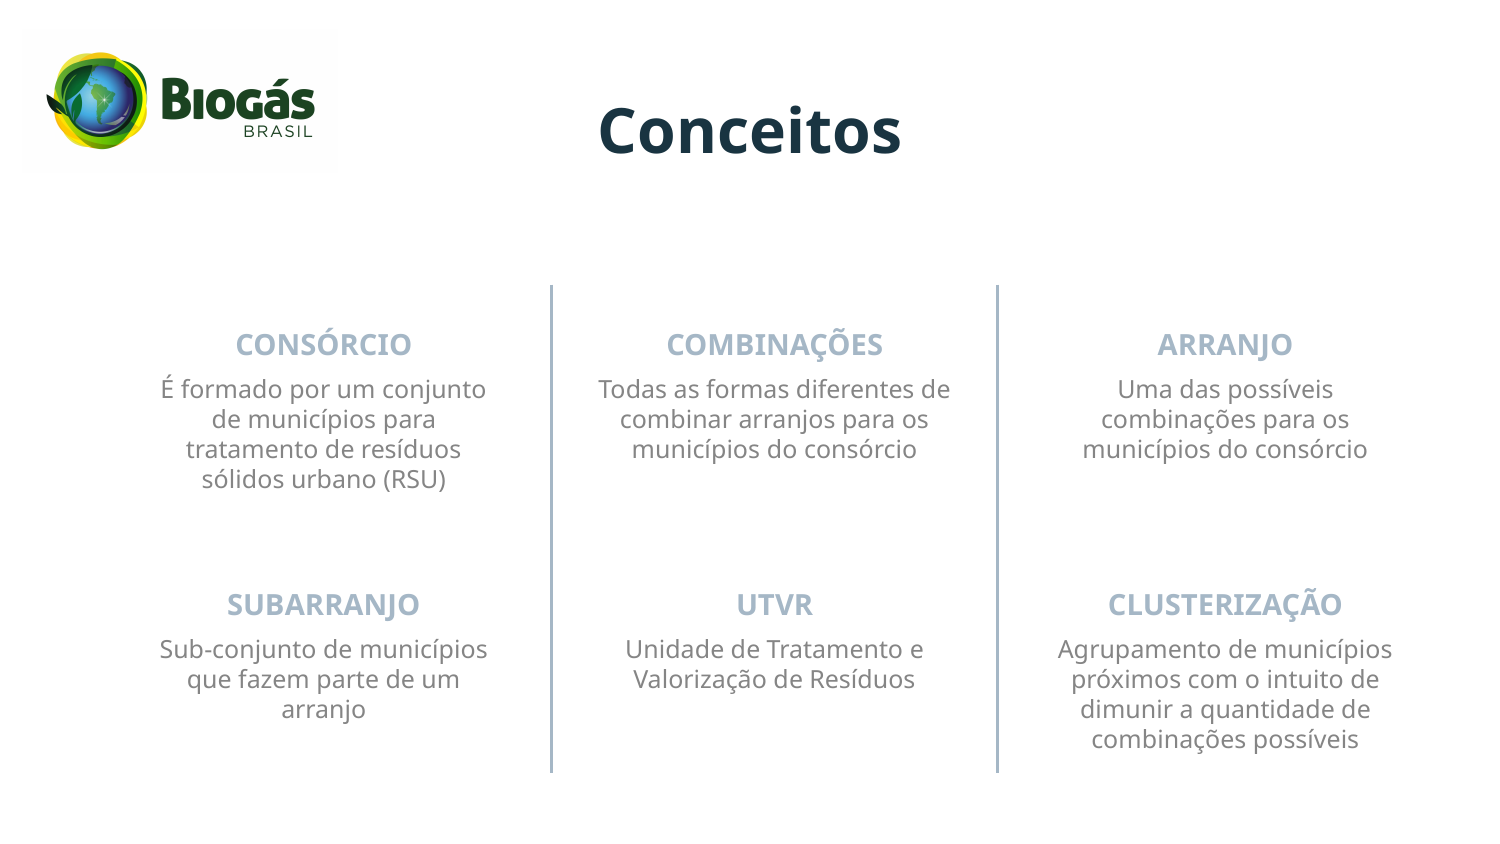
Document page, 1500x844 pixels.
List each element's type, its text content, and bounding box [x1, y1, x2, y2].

title Agrupamento de municípios próximos com o intuito de dimunir a quantidade de combinações possíveis [1032, 618, 1419, 741]
title Conceitos [342, 76, 1303, 171]
title Unidade de Tratamento e Valorização de Resíduos [581, 618, 969, 741]
picture [22, 28, 338, 173]
title É formado por um conjunto de municípios para tratamento de resíduos sólidos urbano (RSU) [130, 358, 518, 482]
title SUBARRANJO [130, 561, 518, 618]
title UTVR [581, 561, 969, 618]
title CLUSTERIZAÇÃO [1032, 561, 1419, 618]
title ARRANJO [1032, 302, 1419, 358]
title Todas as formas diferentes de combinar arranjos para os municípios do consórcio [581, 358, 969, 482]
title COMBINAÇÕES [581, 302, 969, 358]
title CONSÓRCIO [130, 302, 518, 358]
title Sub-conjunto de municípios que fazem parte de um arranjo [130, 618, 518, 741]
title Uma das possíveis combinações para os municípios do consórcio [1032, 358, 1419, 482]
